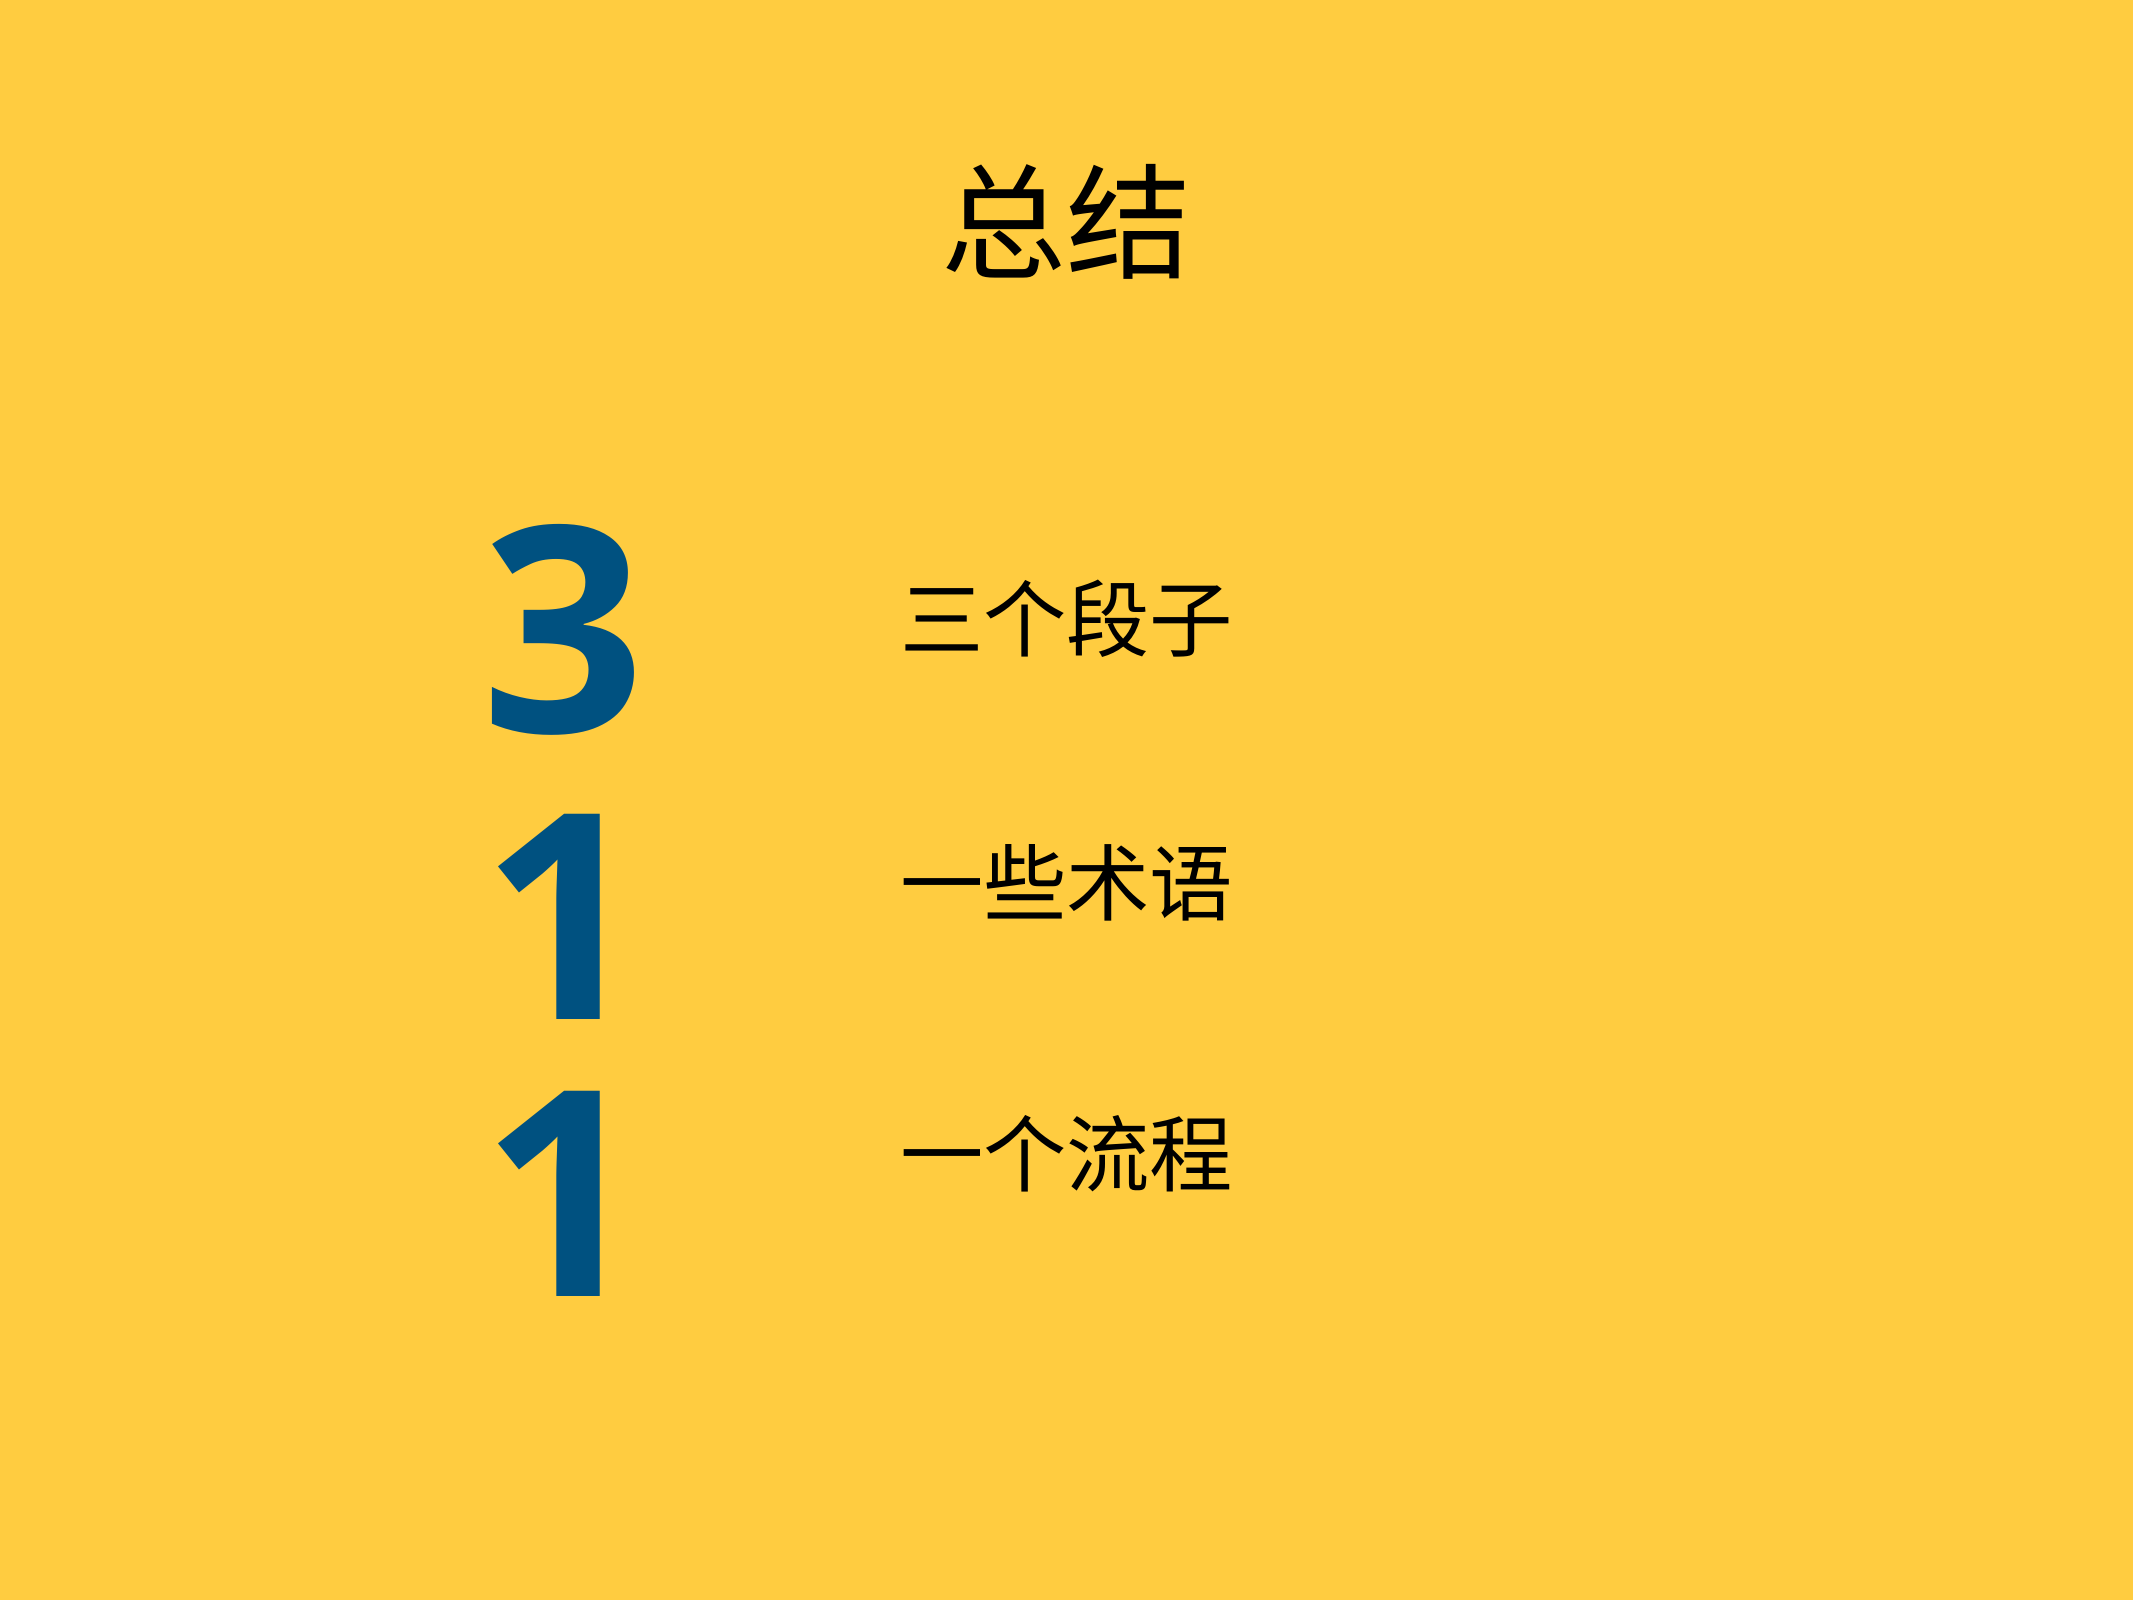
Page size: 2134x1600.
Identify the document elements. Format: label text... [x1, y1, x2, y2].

text_box 一个流程 [891, 1093, 1242, 1211]
text_box 3 [427, 436, 776, 723]
text_box 一些术语 [891, 822, 1242, 940]
text_box 1 [427, 1000, 776, 1363]
text_box 总结 [933, 136, 1201, 303]
text_box 1 [427, 723, 776, 1000]
text_box 三个段子 [891, 558, 1242, 676]
